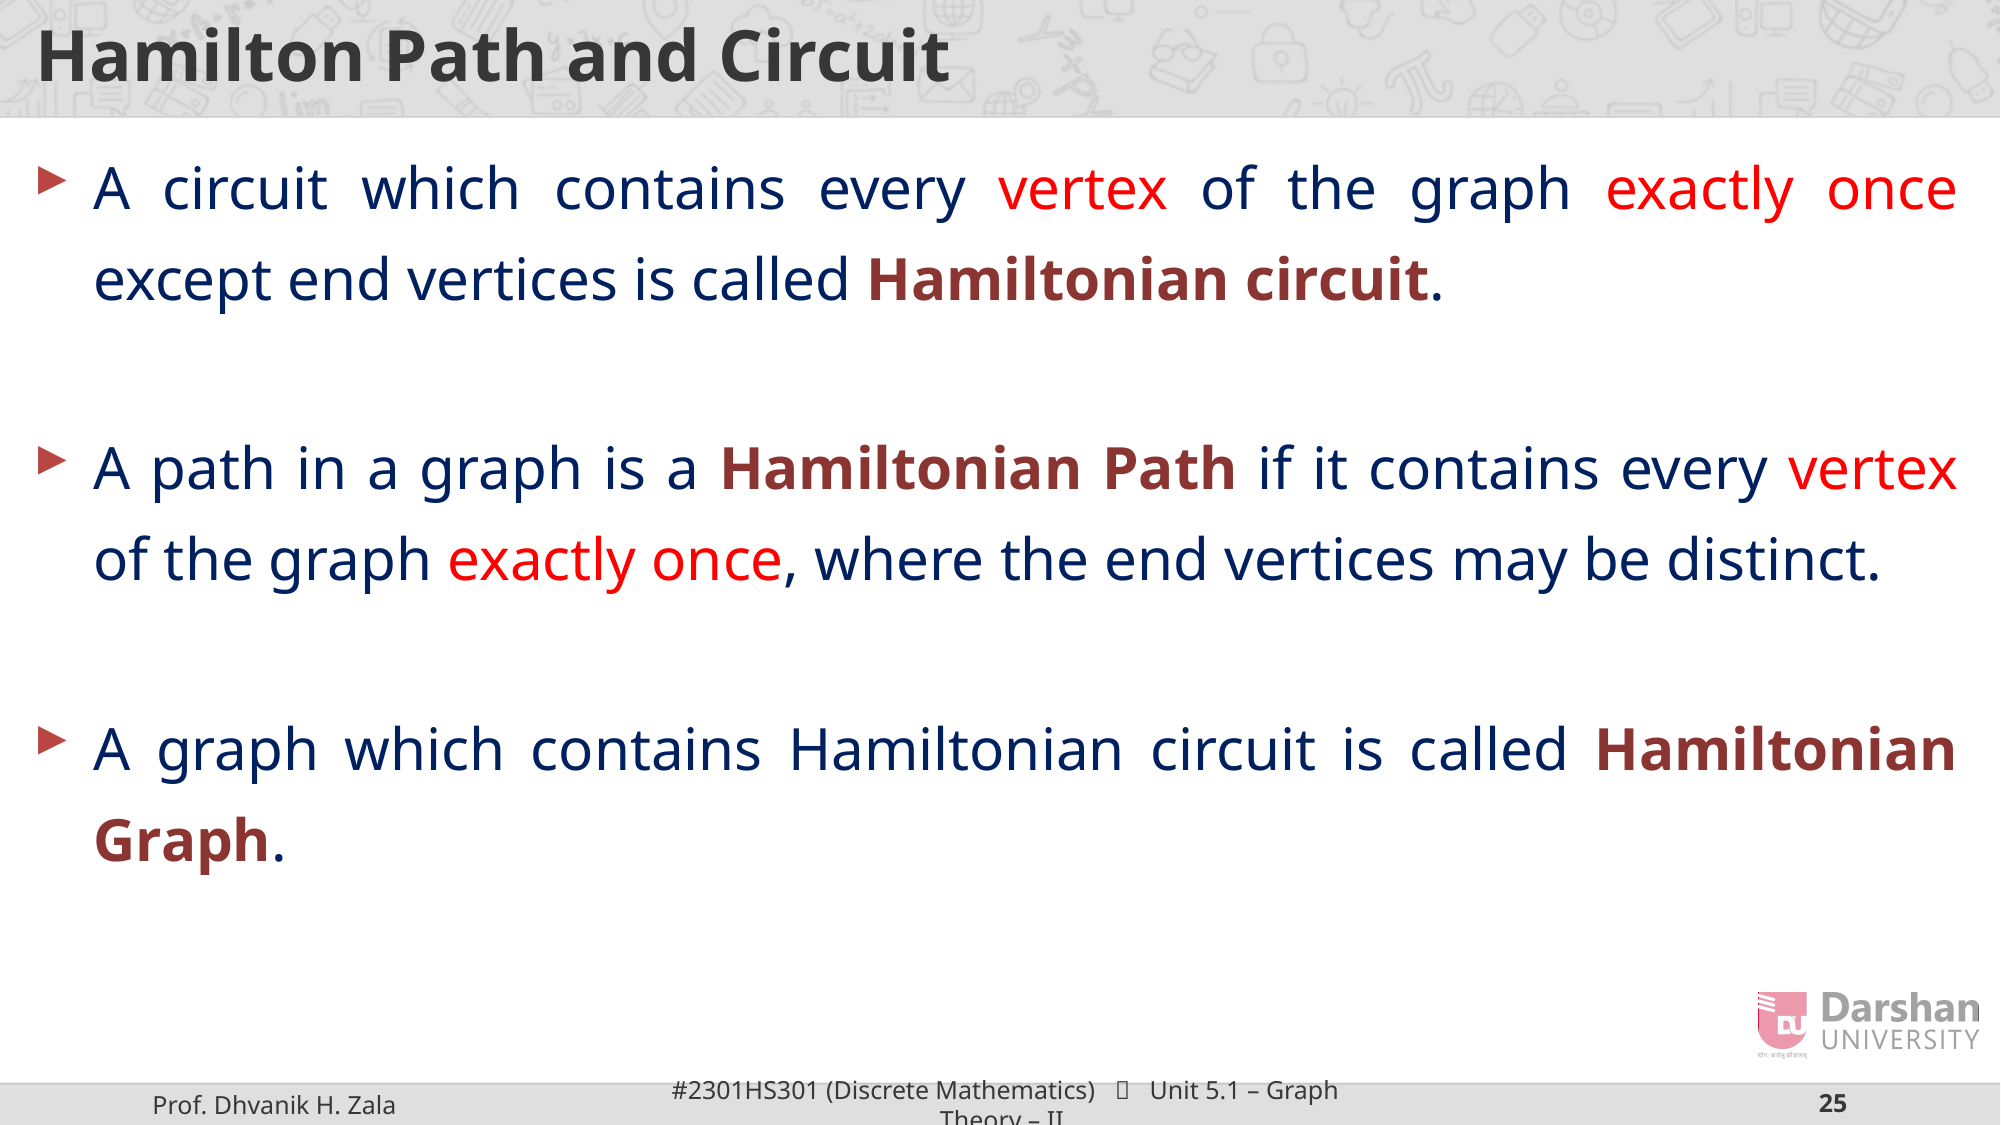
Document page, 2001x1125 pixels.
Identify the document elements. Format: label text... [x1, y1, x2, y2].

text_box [1758, 992, 1979, 1059]
title Hamilton Path and Circuit [0, 0, 2000, 117]
text_box A path in a graph is a Hamiltonian Path if it contains every vertex of the graph exactly once, where the end vertices may be distinct. [18, 403, 1973, 611]
text_box A circuit which contains every vertex of the graph exactly once except end vertices is called Hamiltonian circuit. [18, 122, 1973, 330]
text_box A graph which contains Hamiltonian circuit is called Hamiltonian Graph. [18, 683, 1973, 800]
